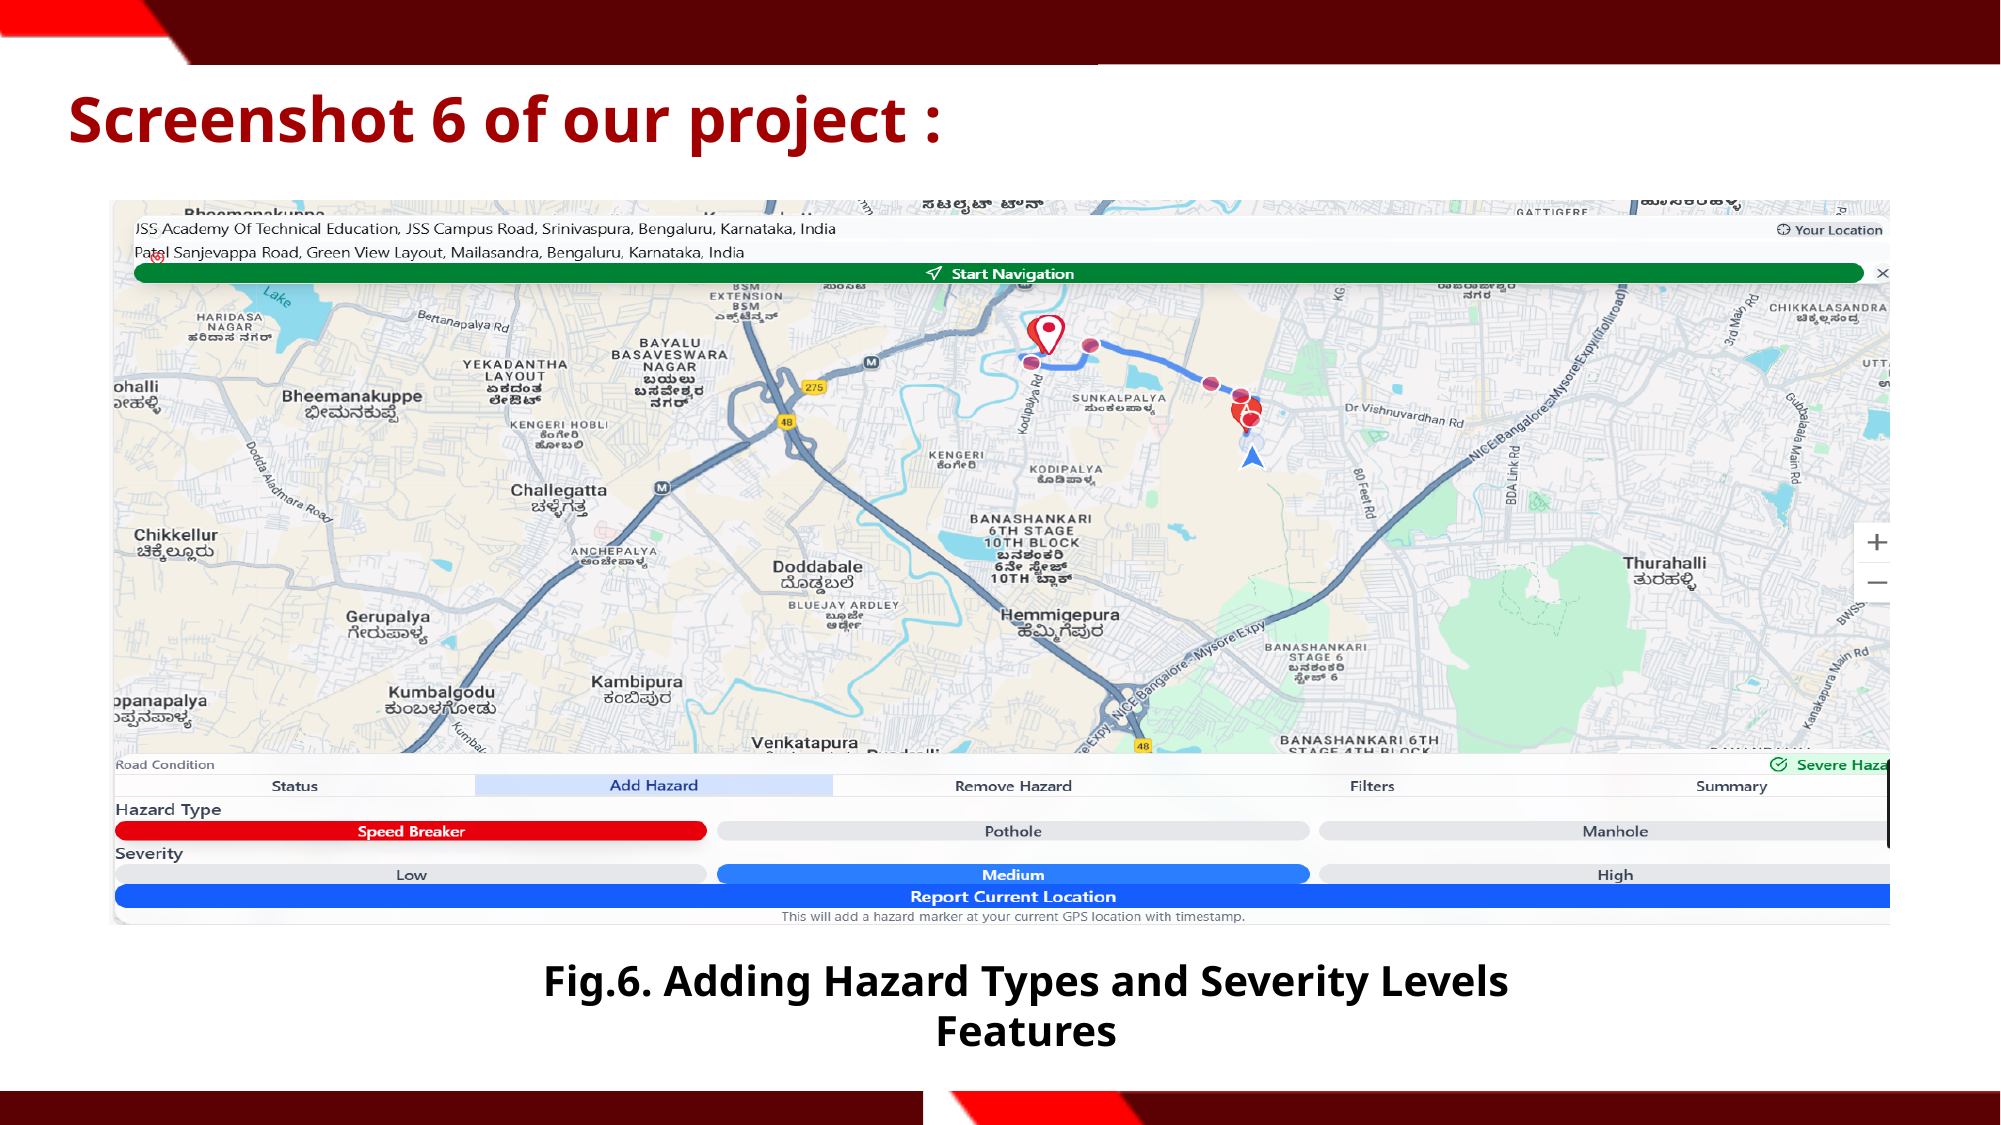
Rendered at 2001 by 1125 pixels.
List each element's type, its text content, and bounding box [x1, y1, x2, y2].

text_box Screenshot 6 of our project : [54, 72, 1145, 163]
picture [109, 200, 1891, 925]
text_box Fig.6. Adding Hazard Types and Severity Levels Features [480, 947, 1572, 1063]
picture [924, 1091, 2001, 1125]
picture [0, 0, 1091, 65]
